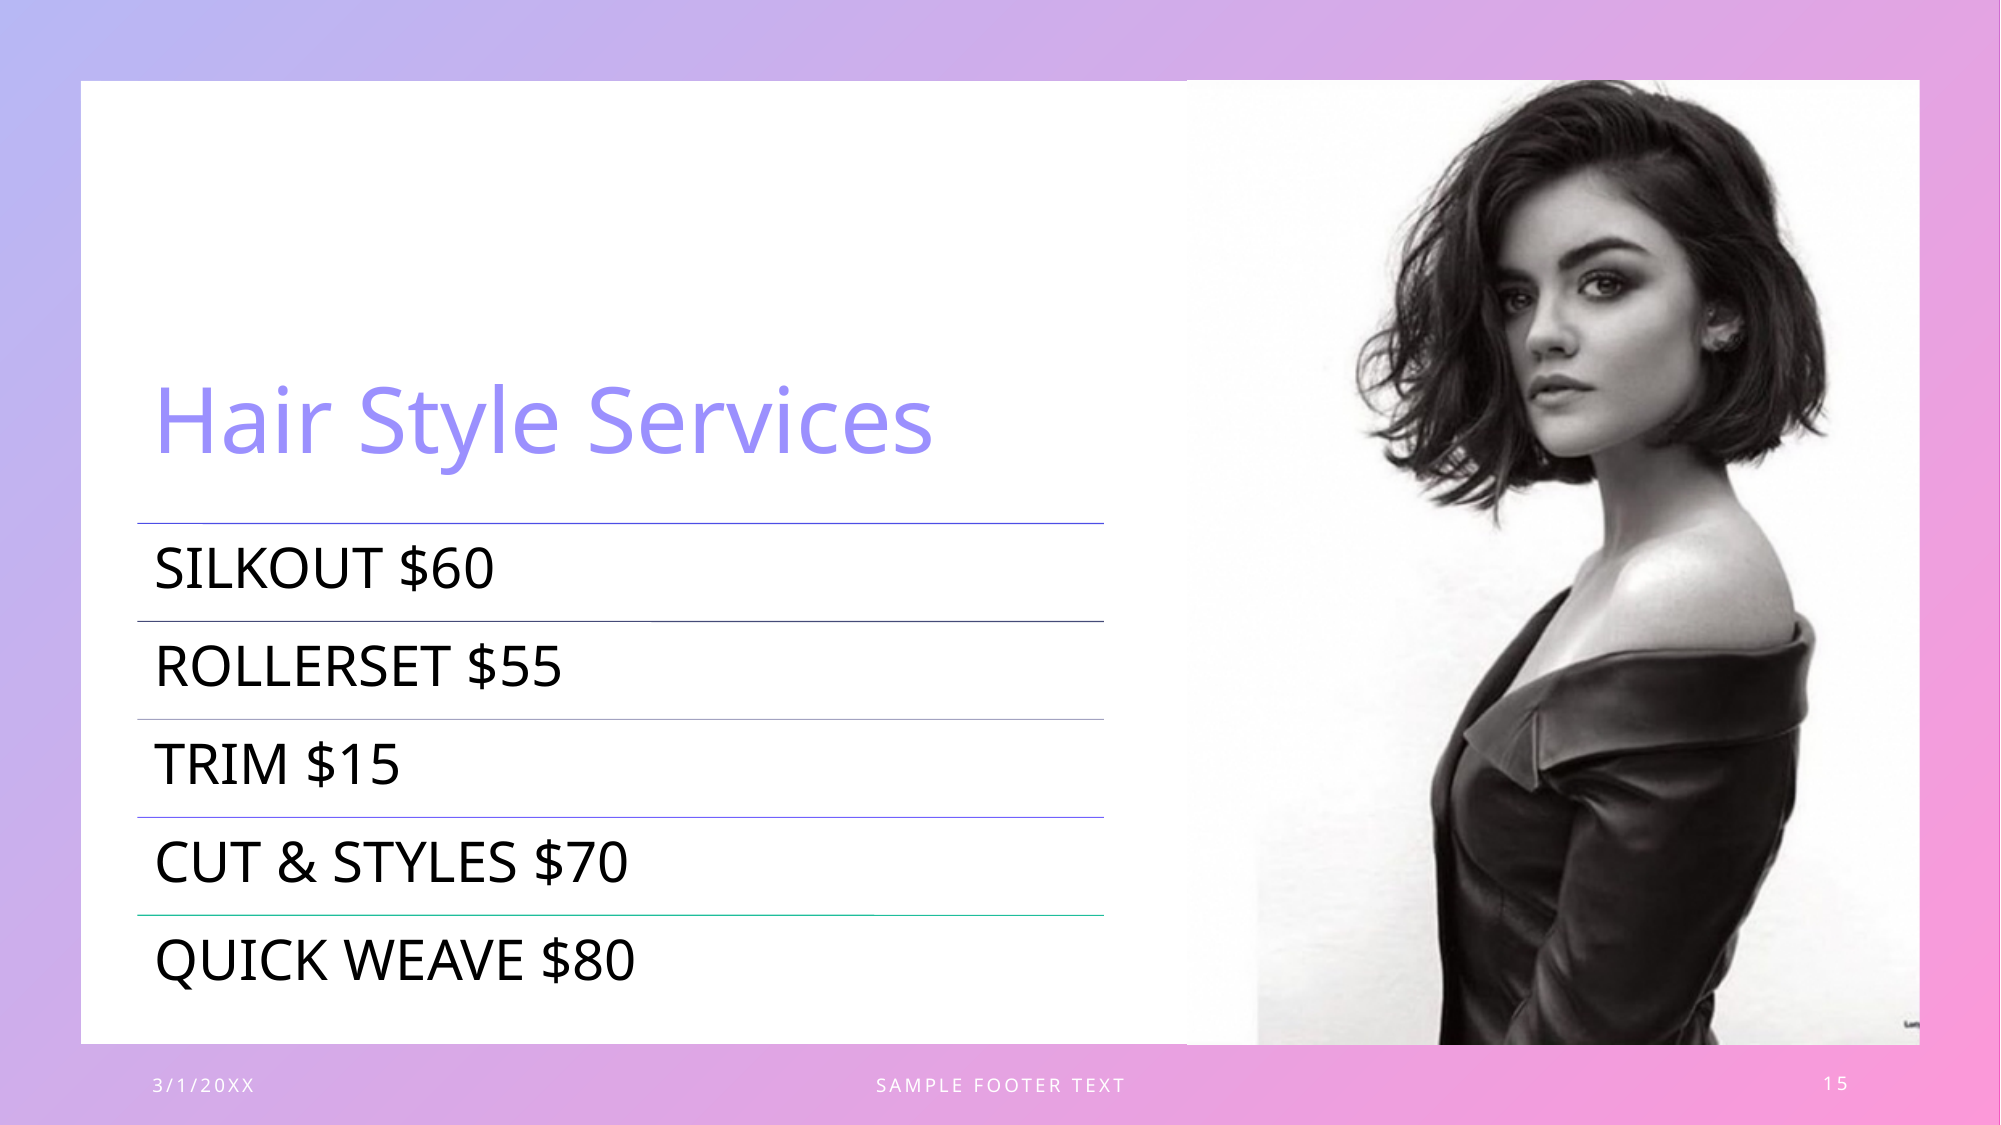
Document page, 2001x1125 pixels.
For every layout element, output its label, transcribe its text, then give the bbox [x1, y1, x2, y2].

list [137, 523, 1104, 1014]
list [1187, 80, 1920, 1045]
text_box [82, 82, 1187, 1043]
title Hair Style Services [137, 140, 1104, 482]
text_box [0, 0, 2000, 1125]
slide_number 15 [1412, 1054, 1863, 1115]
footer SAMPLE FOOTER TEXT [662, 1054, 1338, 1115]
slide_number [137, 1054, 588, 1115]
